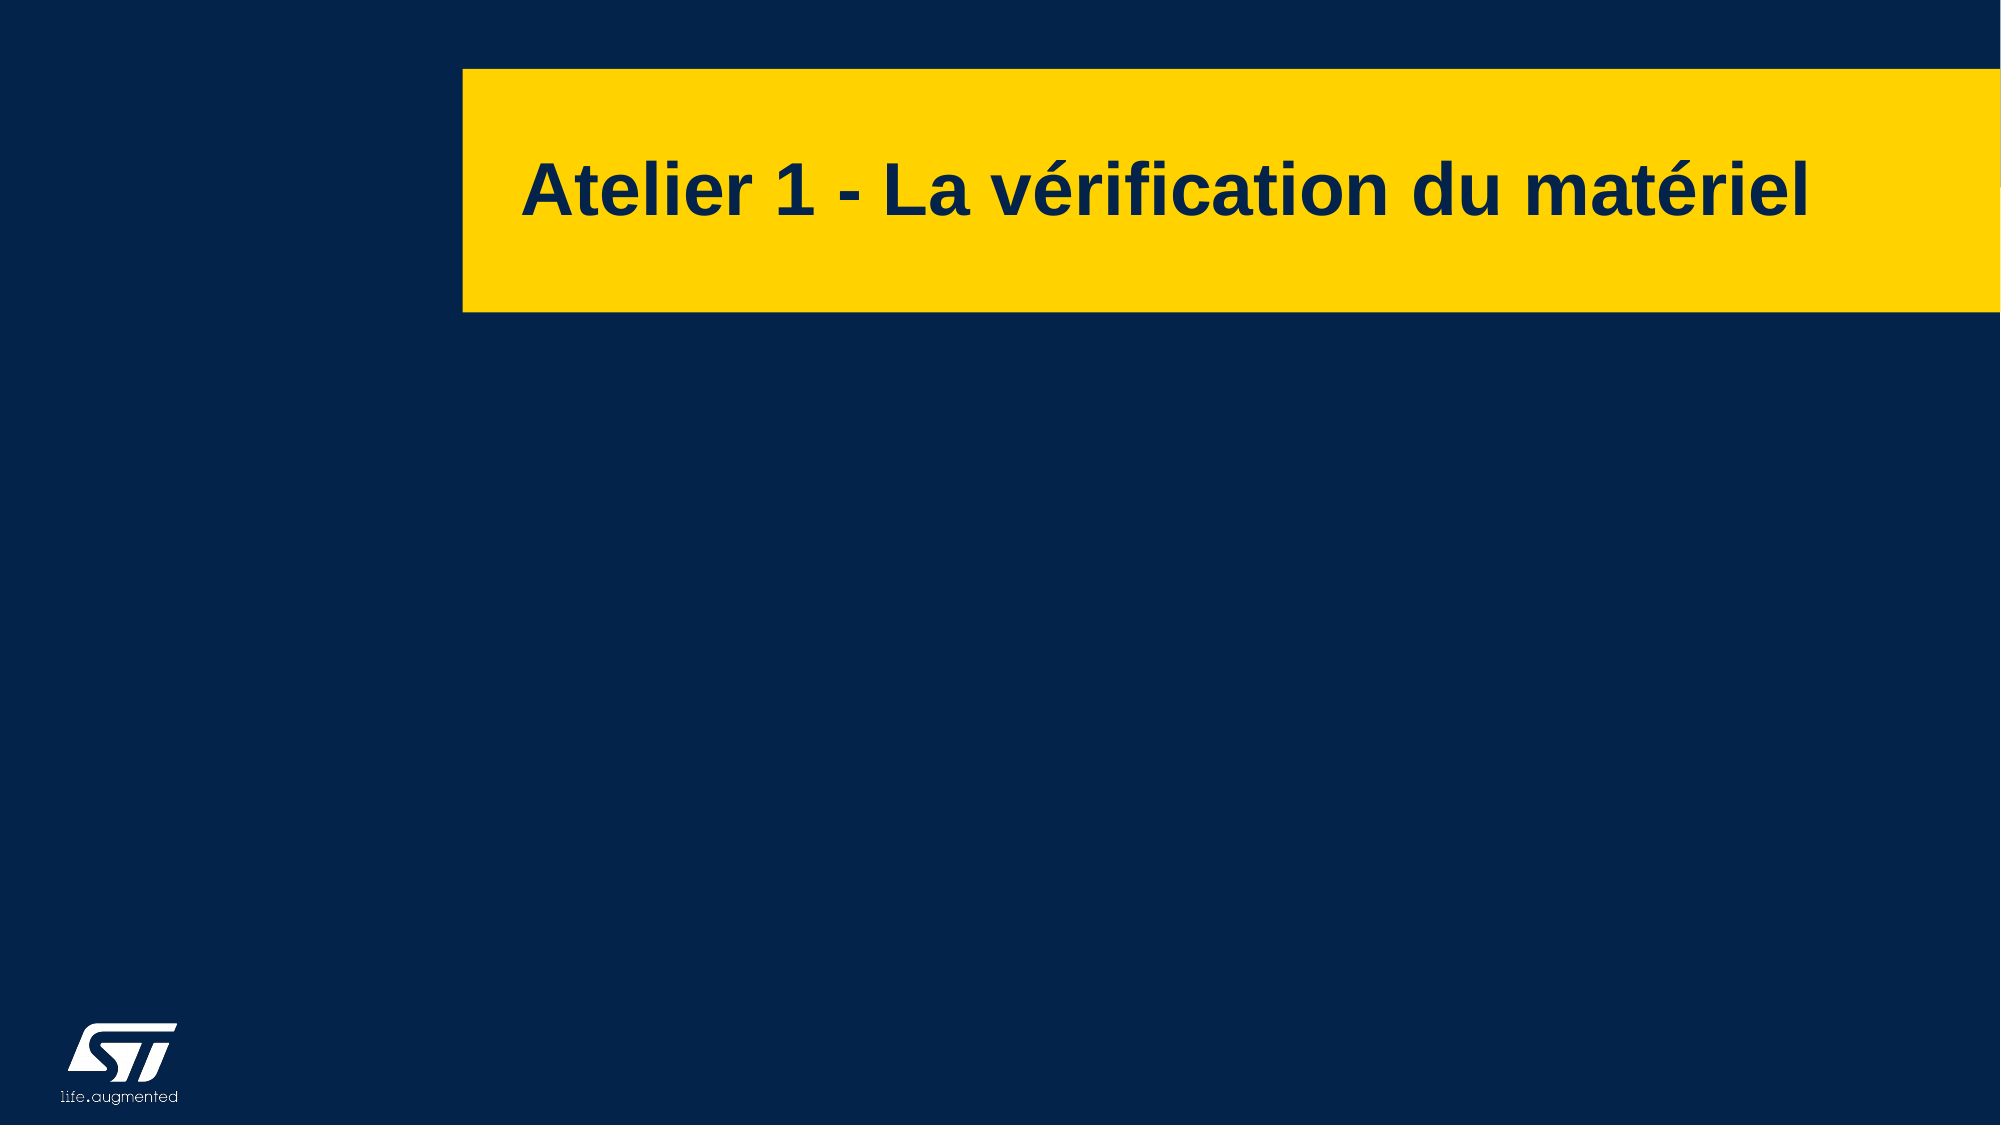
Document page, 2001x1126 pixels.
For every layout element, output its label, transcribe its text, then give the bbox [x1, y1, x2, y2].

picture [0, 214, 2001, 1126]
title Atelier 1 - La vérification du matériel [462, 68, 2001, 214]
